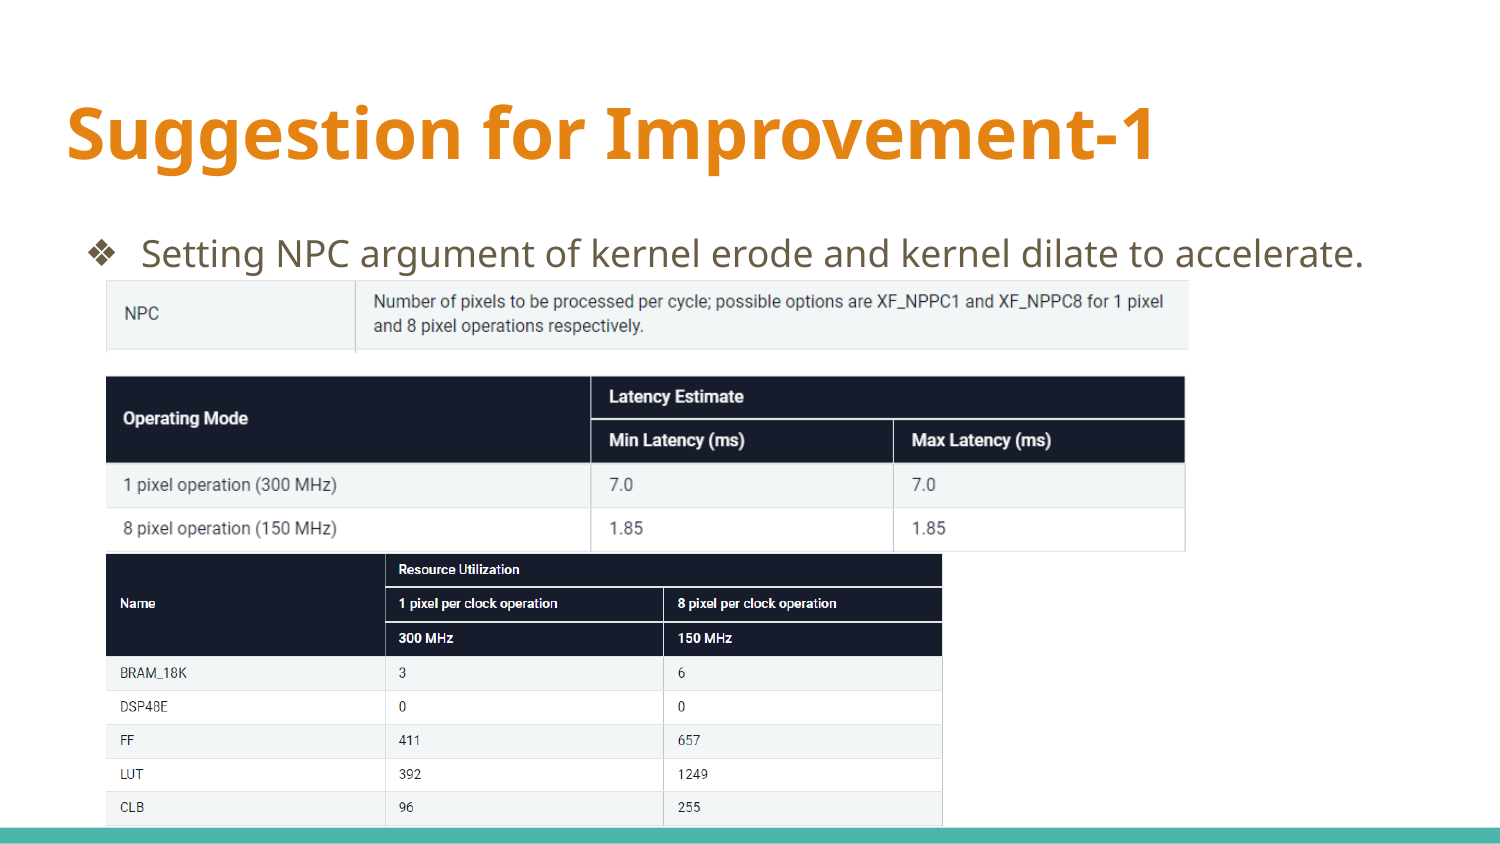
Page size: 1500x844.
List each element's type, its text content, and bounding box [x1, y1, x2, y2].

title Suggestion for Improvement-1 [51, 72, 1449, 189]
picture [105, 280, 1189, 353]
picture [105, 374, 1189, 827]
list Setting NPC argument of kernel erode and kernel dilate to accelerate. [51, 207, 1449, 750]
